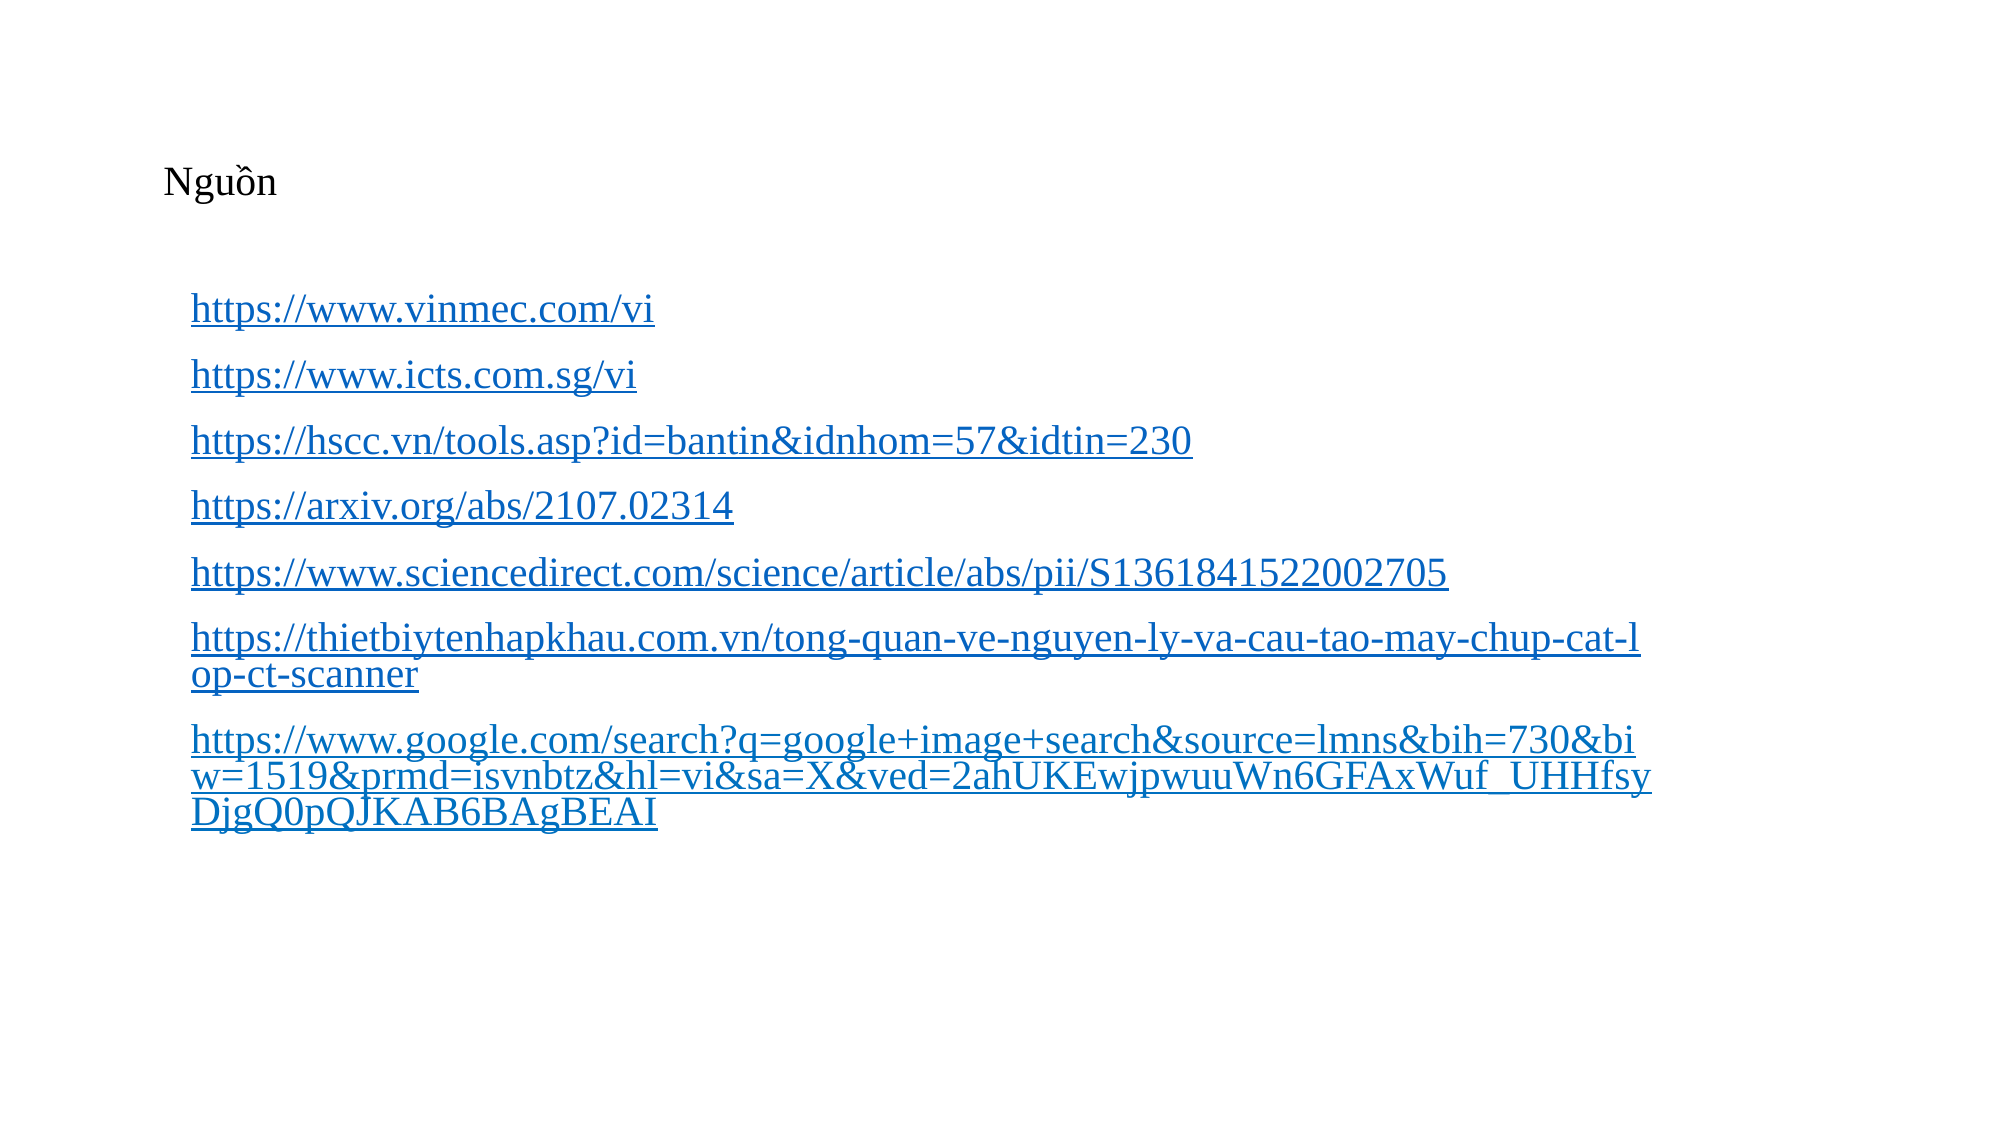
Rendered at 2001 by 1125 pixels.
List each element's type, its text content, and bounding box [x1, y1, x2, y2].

subtitle https://www.vinmec.com/vi https://www.icts.com.sg/vi https://hscc.vn/tools.asp?id=bantin&idnhom=57&idtin=230 https://arxiv.org/abs/2107.02314 https://www.sciencedirect.com/science/article/abs/pii/S1361841522002705 https://thietbiytenhapkhau.com.vn/tong-quan-ve-nguyen-ly-va-cau-tao-may-chup-cat-lop-ct-scanner https://www.google.com/search?q=google+image+search&source=lmns&bih=730&biw=1519&prmd=isvnbtz&hl=vi&sa=X&ved=2ahUKEwjpwuuWn6GFAxWuf_UHHfsyDjgQ0pQJKAB6BAgBEAI [175, 278, 1676, 894]
title Nguồn [148, 122, 1000, 213]
